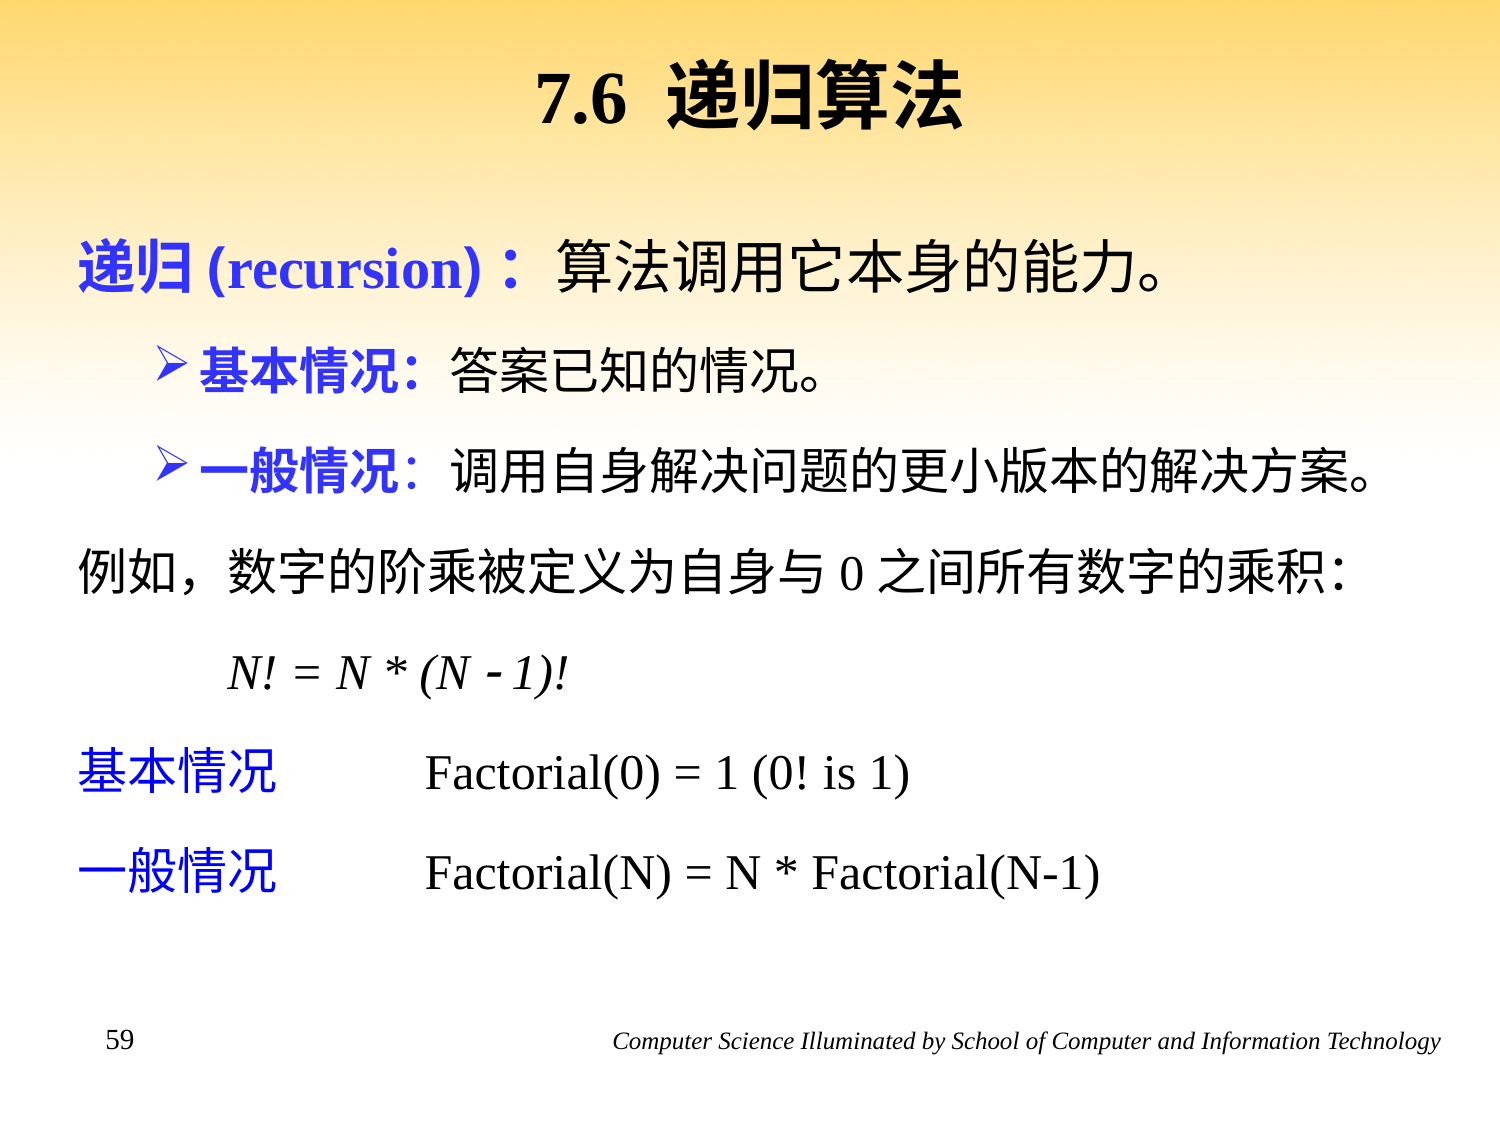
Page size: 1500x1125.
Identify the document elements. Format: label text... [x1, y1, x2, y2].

title 7.6 递归算法 [75, 0, 1425, 187]
picture [0, 0, 1500, 1125]
slide_number 59 [75, 1012, 150, 1066]
list 递归(recursion)：算法调用它本身的能力。 基本情况：答案已知的情况。 一般情况：调用自身解决问题的更小版本的解决方案。 例如，数字的阶乘被定义为自身与0之间所有数字的乘积： N! = N * (N  1)! 基本情况 Factorial(0) = 1 (0! is 1) 一般情况 Factorial(N) = N * Factorial(N-1) [62, 187, 1450, 988]
